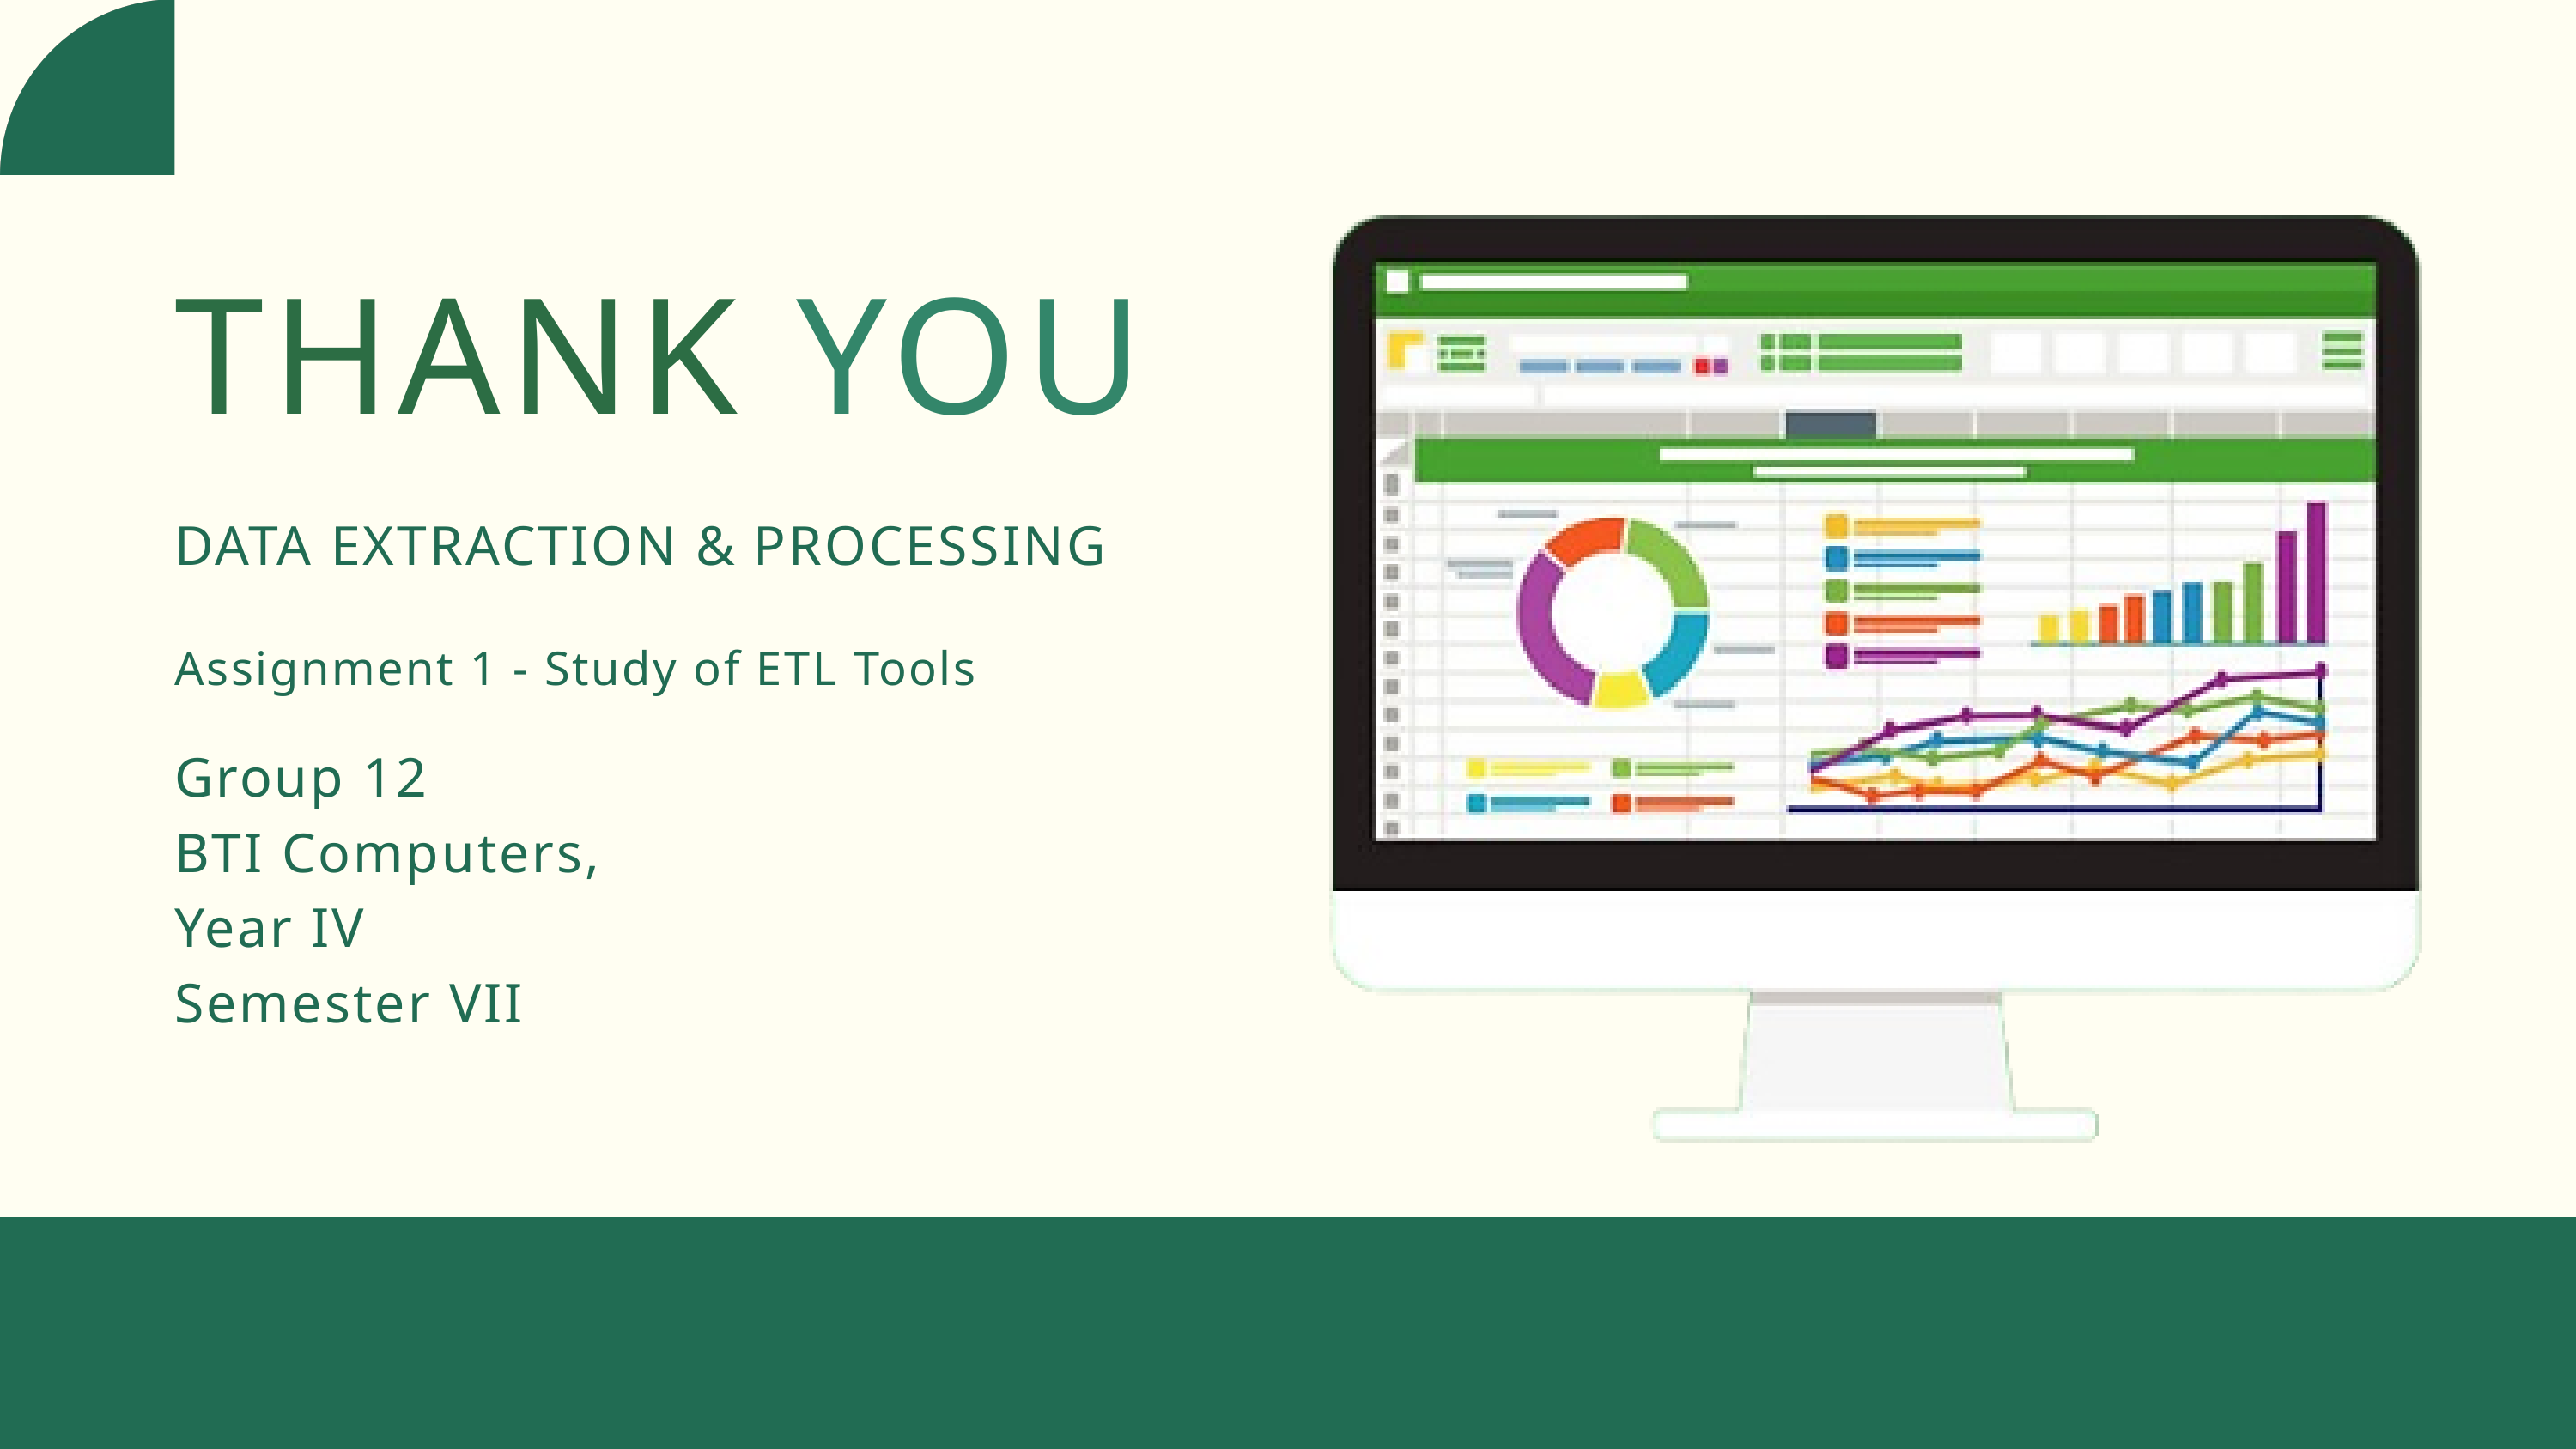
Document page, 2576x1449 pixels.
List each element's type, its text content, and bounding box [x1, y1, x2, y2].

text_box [0, 1216, 2576, 1449]
text_box THANK YOU [174, 261, 1286, 446]
text_box DATA EXTRACTION & PROCESSING [174, 500, 1242, 577]
text_box [0, 0, 175, 175]
text_box Group 12 BTI Computers, Year IV Semester VII [174, 732, 1049, 1034]
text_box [1291, 0, 2458, 1215]
text_box Assignment 1 - Study of ETL Tools [174, 629, 1242, 695]
